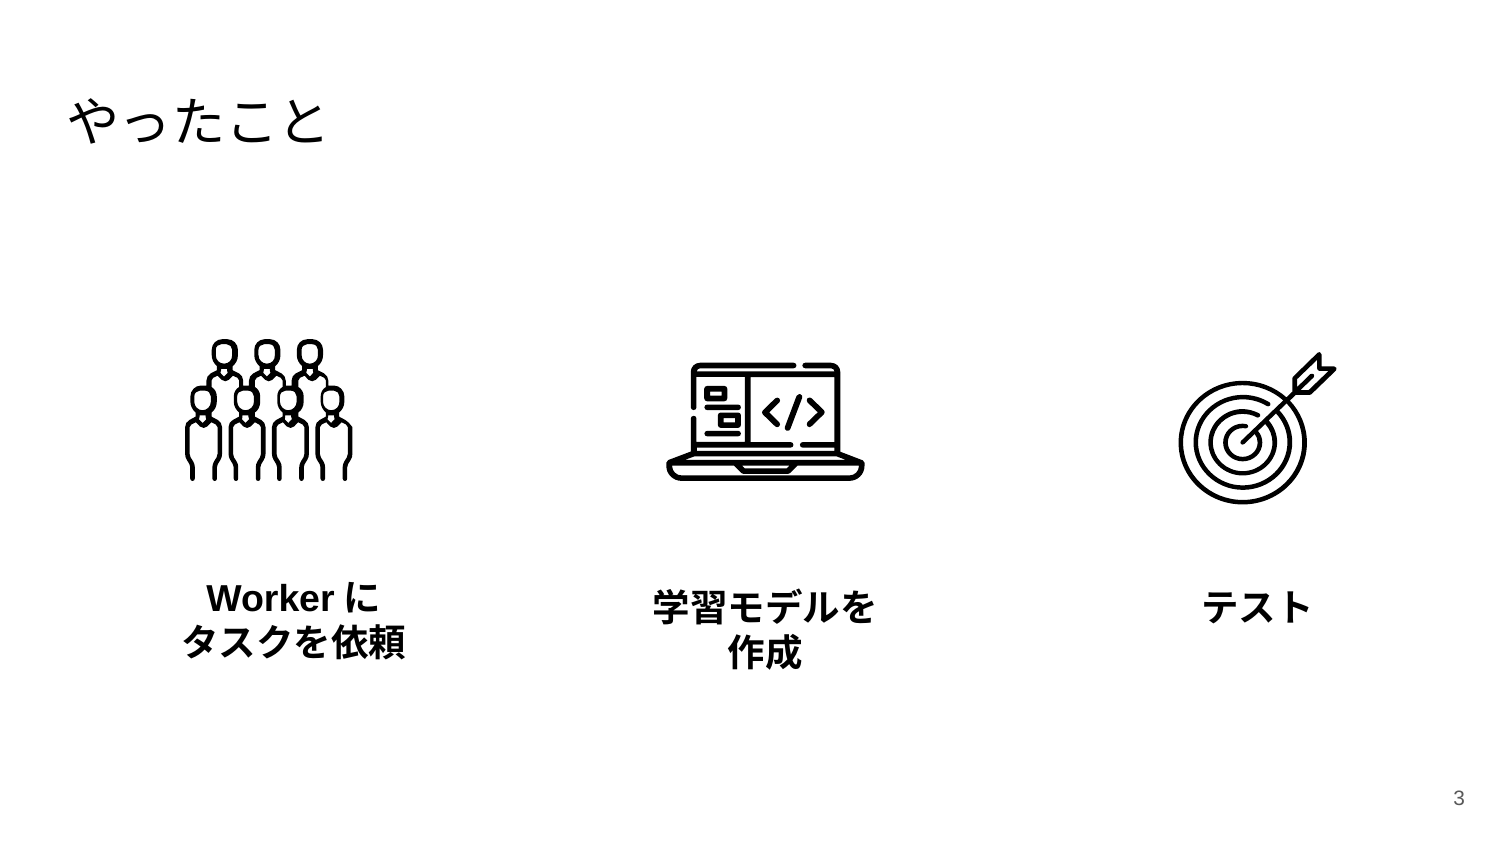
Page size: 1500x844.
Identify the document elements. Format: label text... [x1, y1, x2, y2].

text_box テスト [1127, 568, 1388, 644]
text_box Workerに タスクを依頼 [163, 558, 424, 679]
title やったこと [51, 72, 1449, 167]
text_box [185, 339, 353, 482]
text_box [1178, 352, 1337, 505]
slide_number 3 [1389, 764, 1480, 830]
text_box 学習モデルを 作成 [601, 568, 930, 689]
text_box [666, 362, 865, 482]
